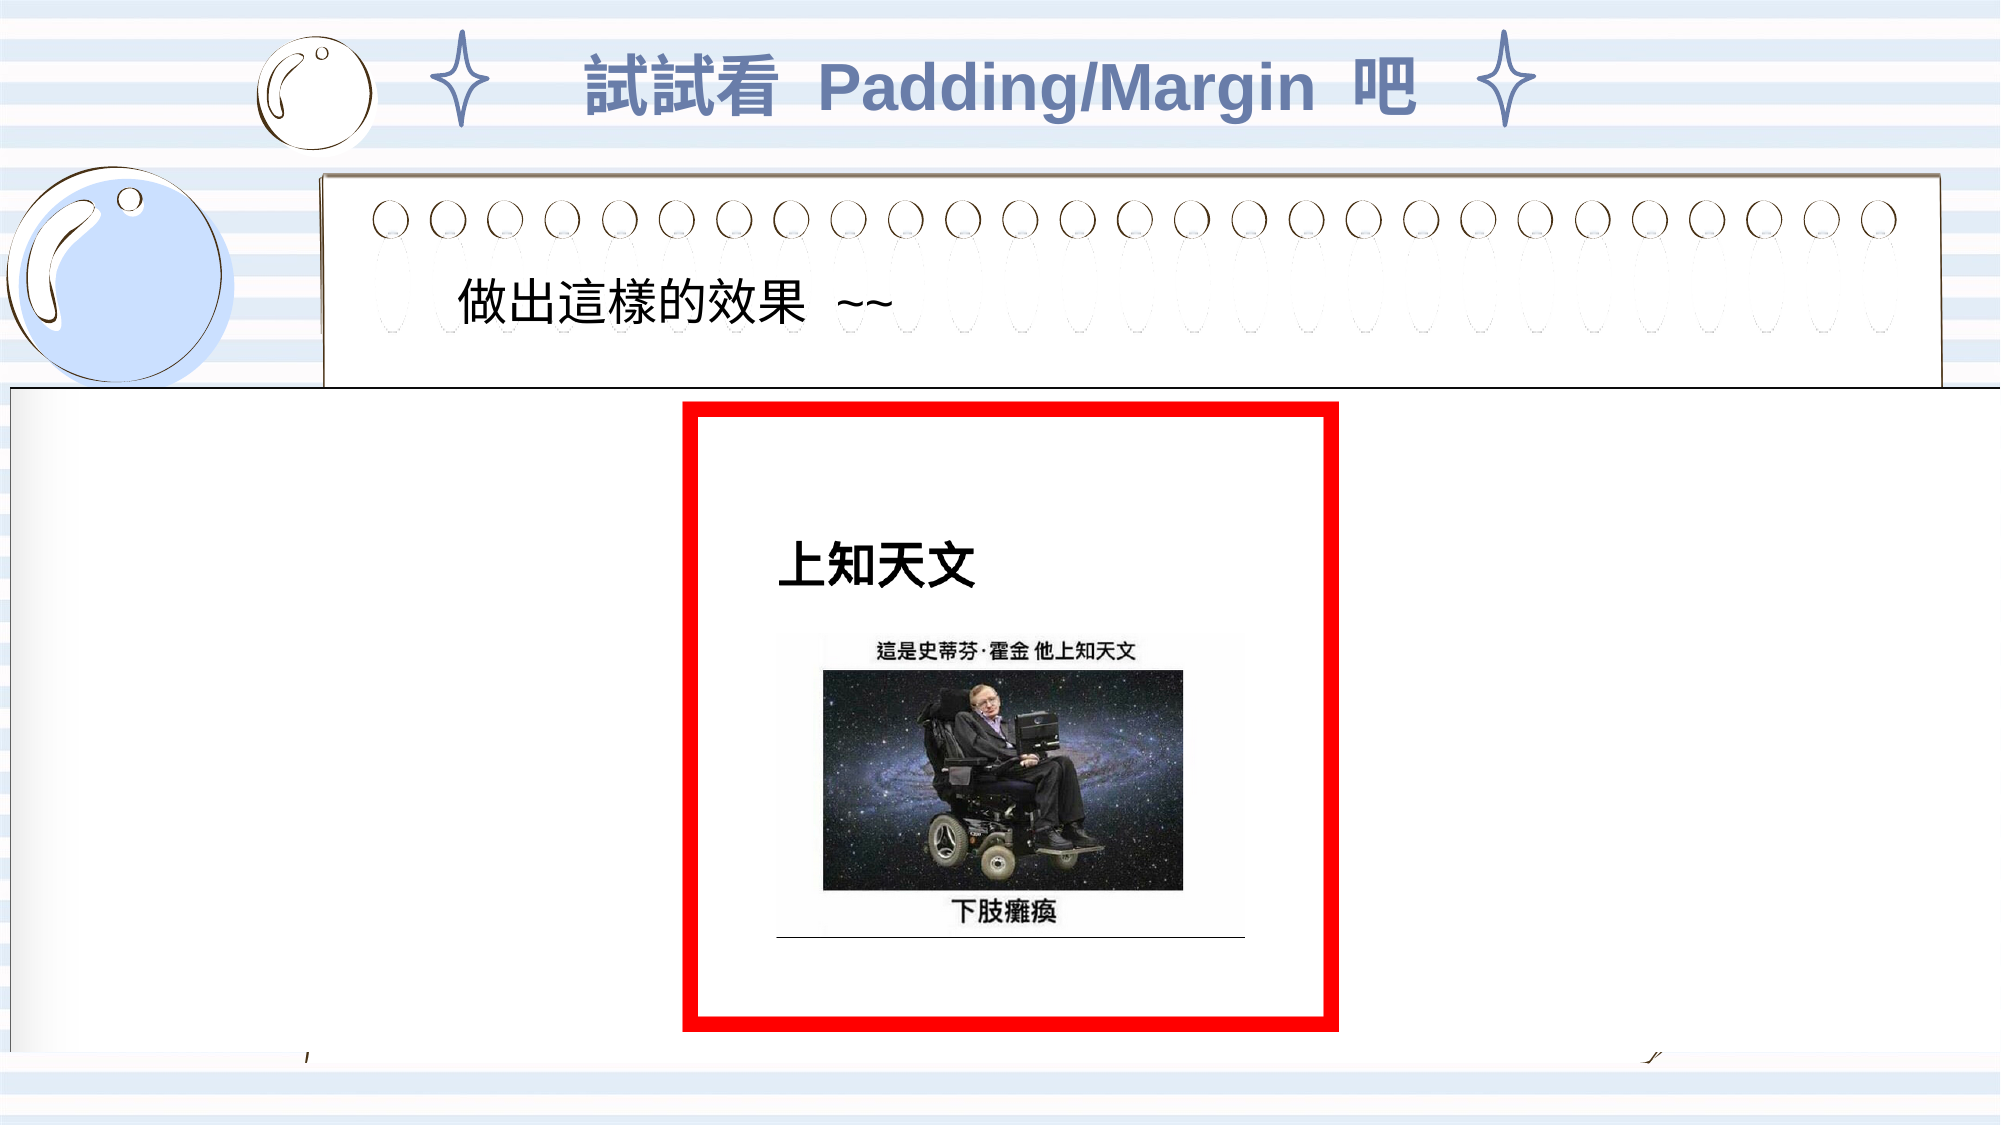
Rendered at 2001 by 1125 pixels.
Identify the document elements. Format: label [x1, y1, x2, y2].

picture [0, 0, 2001, 1125]
text_box [3, 17, 1947, 1064]
